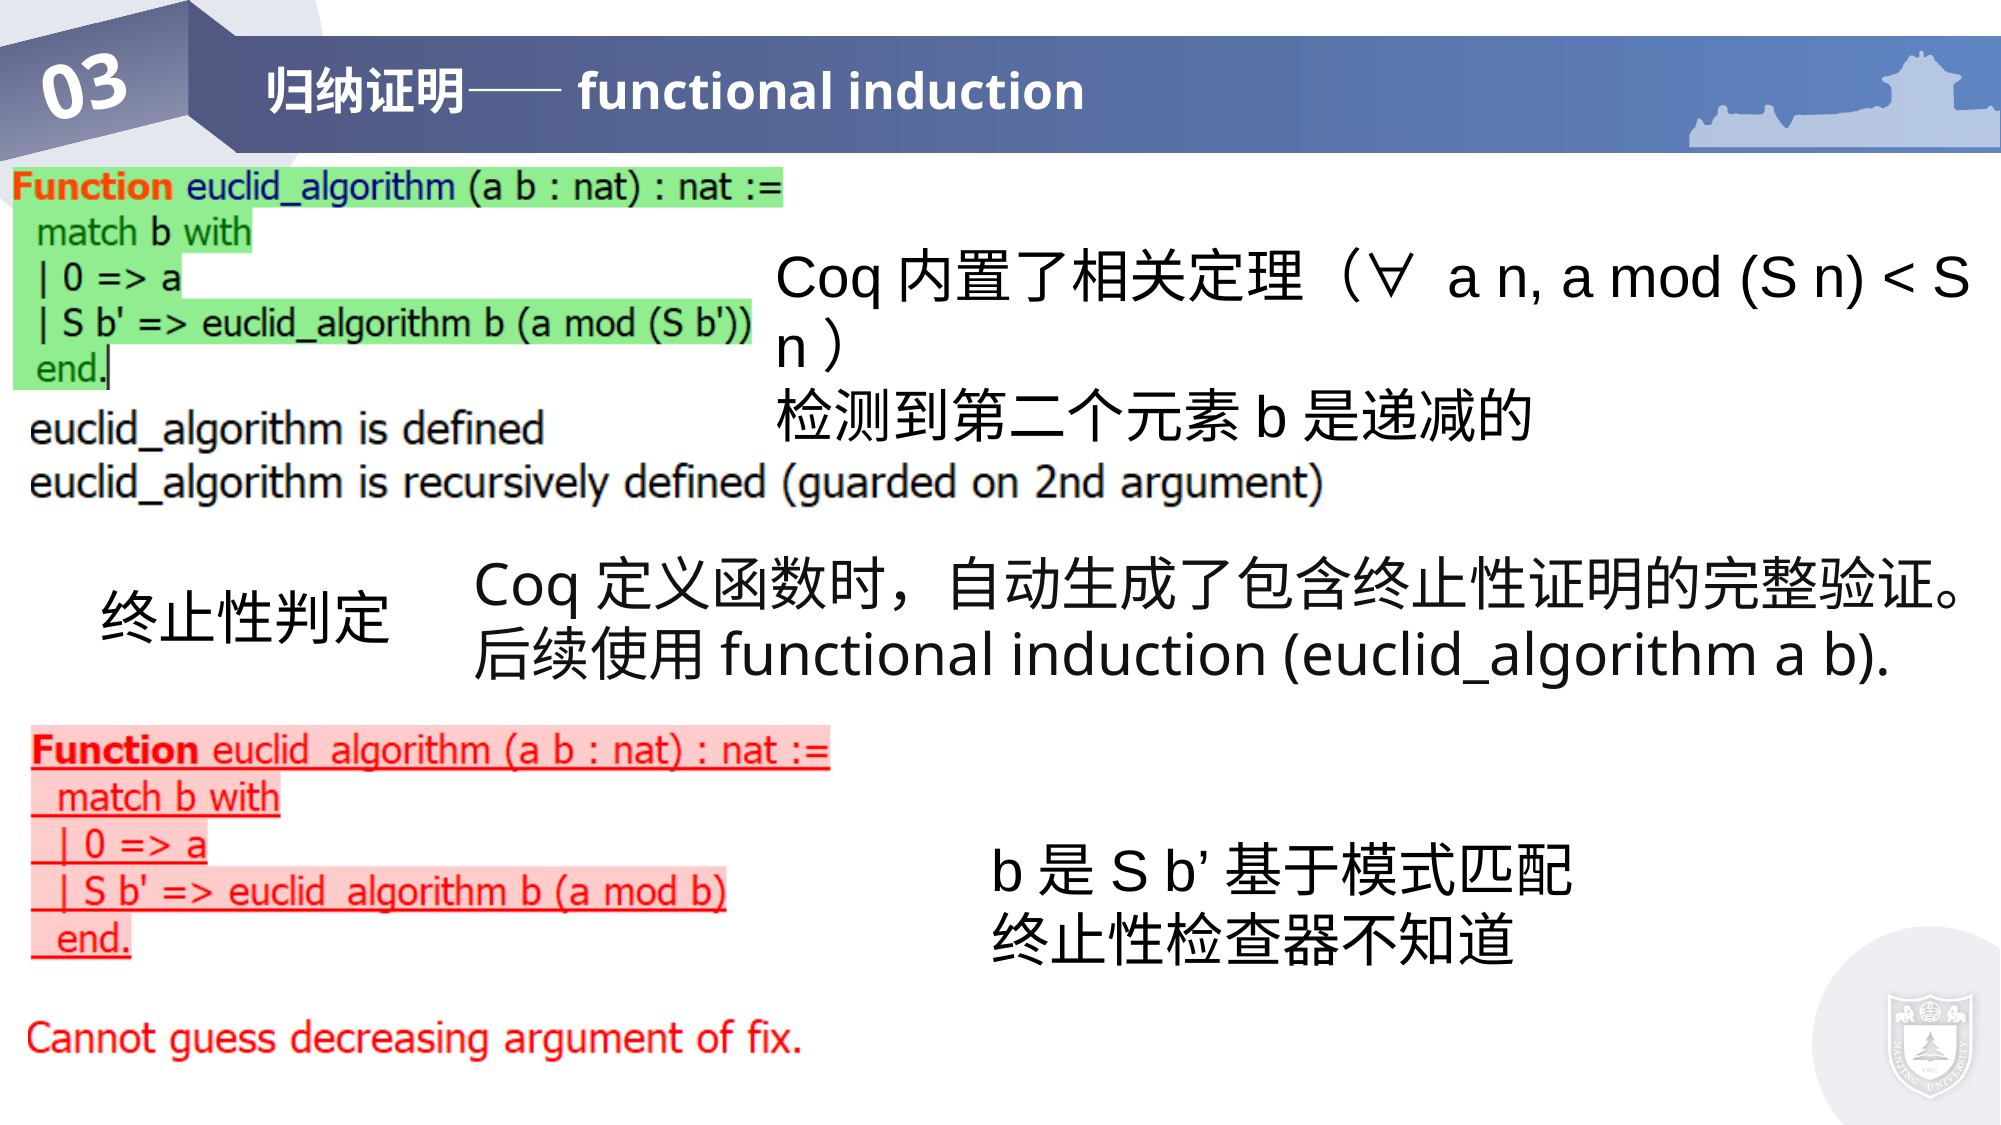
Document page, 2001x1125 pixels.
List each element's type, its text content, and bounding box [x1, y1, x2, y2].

text_box [0, 154, 300, 211]
picture [13, 167, 785, 390]
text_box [1812, 926, 2000, 1125]
picture [31, 406, 1335, 511]
picture [28, 725, 842, 964]
text_box Coq定义函数时，自动生成了包含终止性证明的完整验证。 后续使用functional induction (euclid_algorithm a b). [458, 540, 1974, 695]
text_box Coq内置了相关定理（∀ a n, a mod (S n) < S n） 检测到第二个元素b是递减的 [760, 231, 1997, 457]
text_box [0, 0, 2000, 154]
picture [28, 1016, 816, 1071]
text_box b是S b’基于模式匹配 终止性检查器不知道 [976, 825, 1693, 981]
text_box 终止性判定 [85, 573, 435, 659]
picture [1671, 29, 2000, 164]
